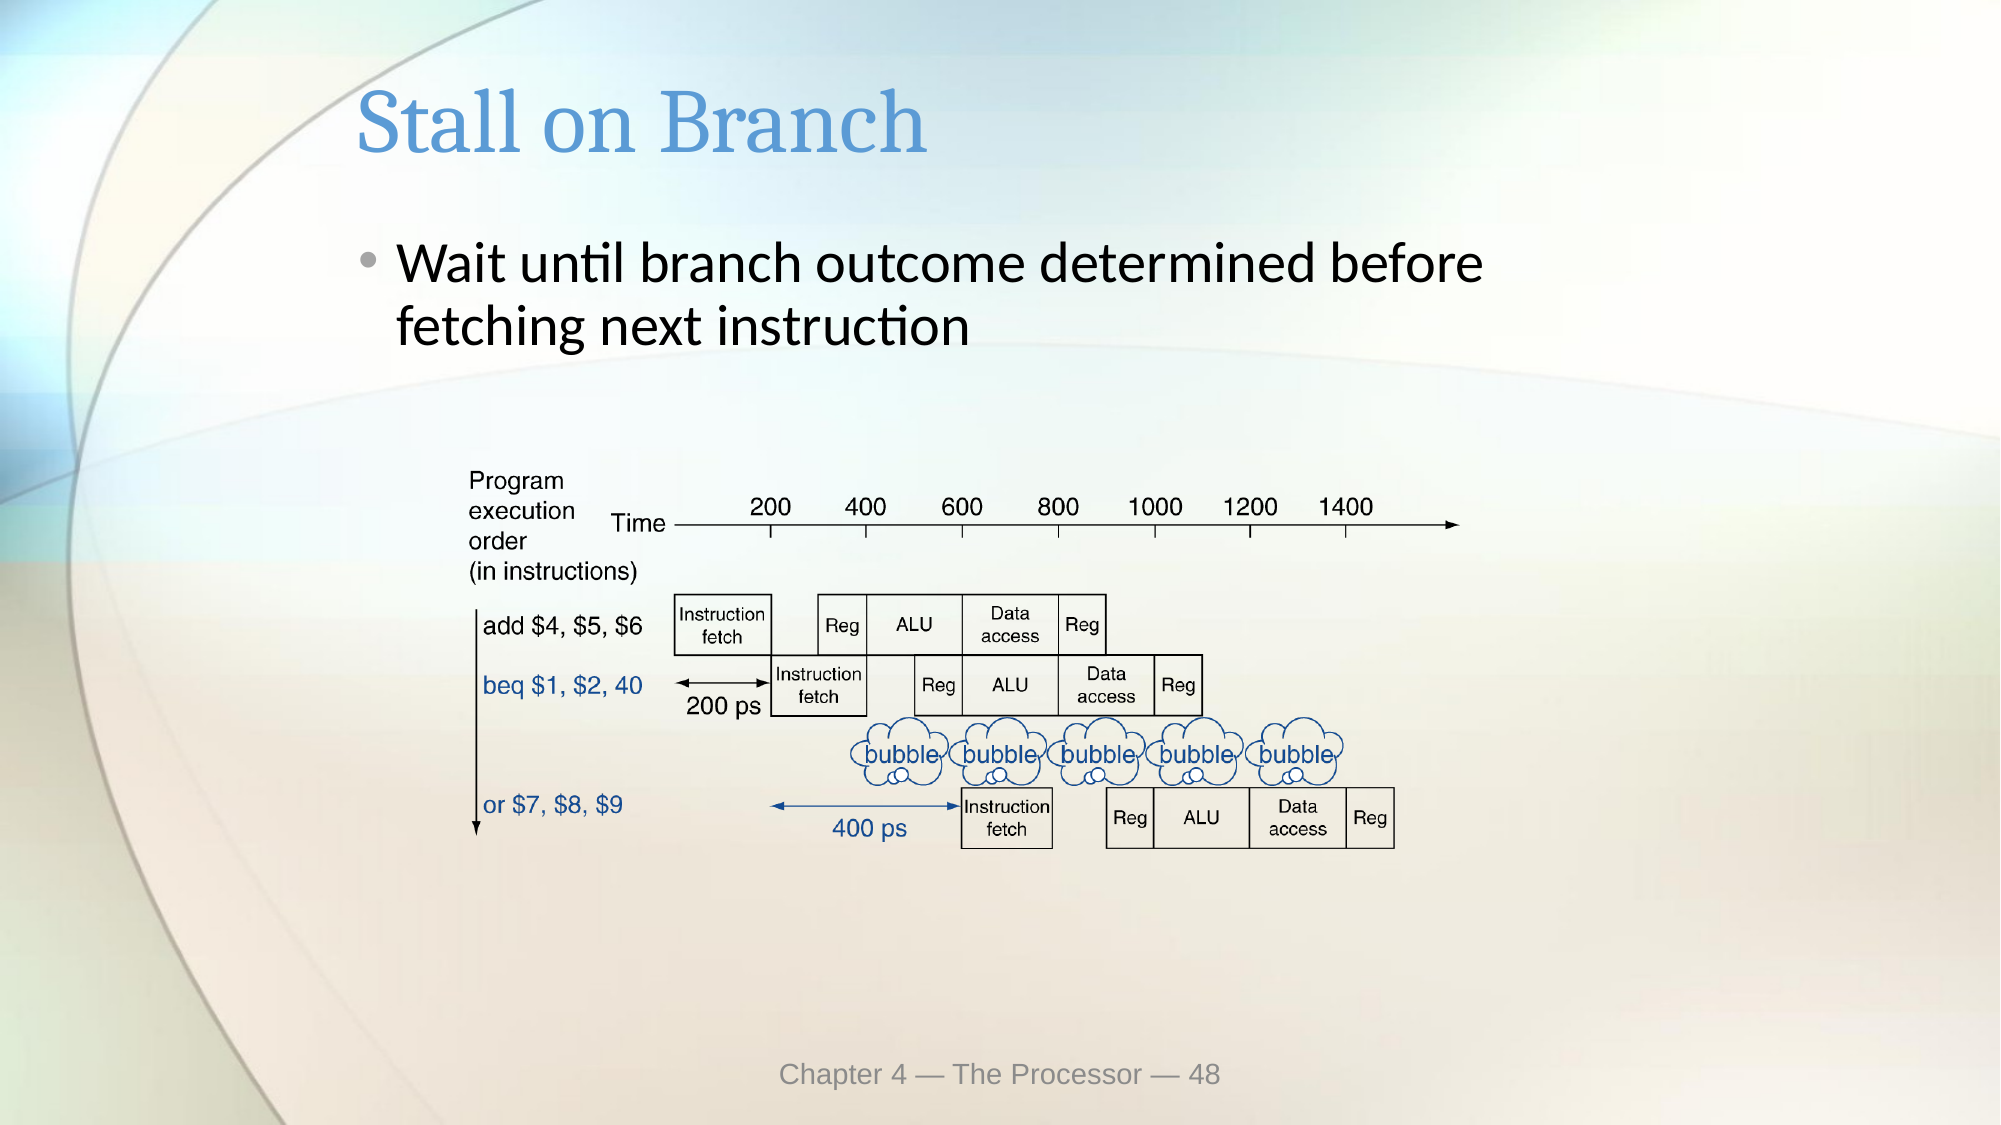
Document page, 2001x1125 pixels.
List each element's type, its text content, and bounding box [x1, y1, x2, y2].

list Wait until branch outcome determined before fetching next instruction [343, 224, 1701, 439]
picture [0, 0, 2001, 1125]
title Stall on Branch [343, 6, 1825, 225]
footer Chapter 4 — The Processor — 48 [762, 1042, 1238, 1103]
